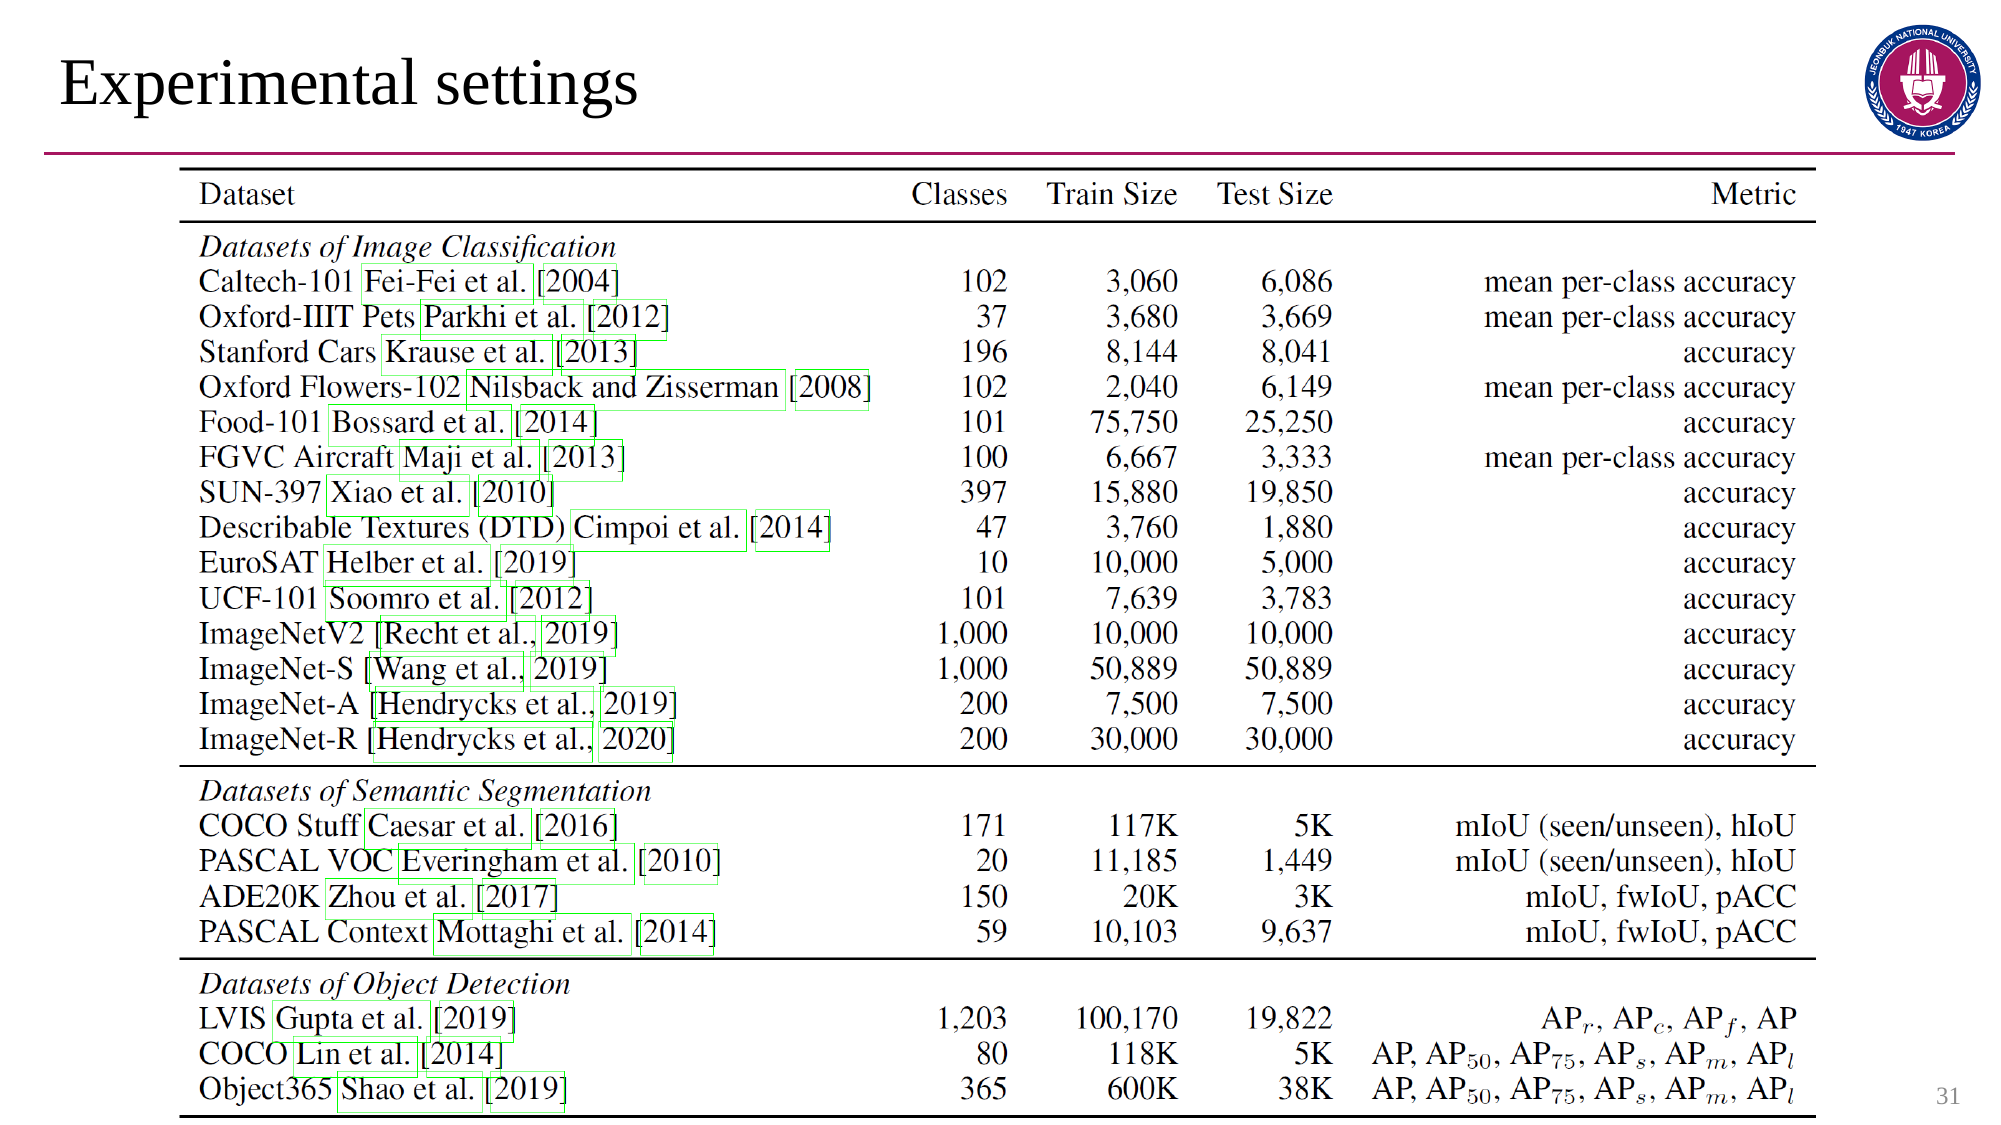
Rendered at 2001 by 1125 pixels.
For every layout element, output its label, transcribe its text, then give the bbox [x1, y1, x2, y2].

slide_number 31 [1897, 1065, 2000, 1125]
title Experimental settings [44, 30, 1841, 136]
picture [1863, 23, 1982, 142]
picture [171, 160, 1828, 1125]
